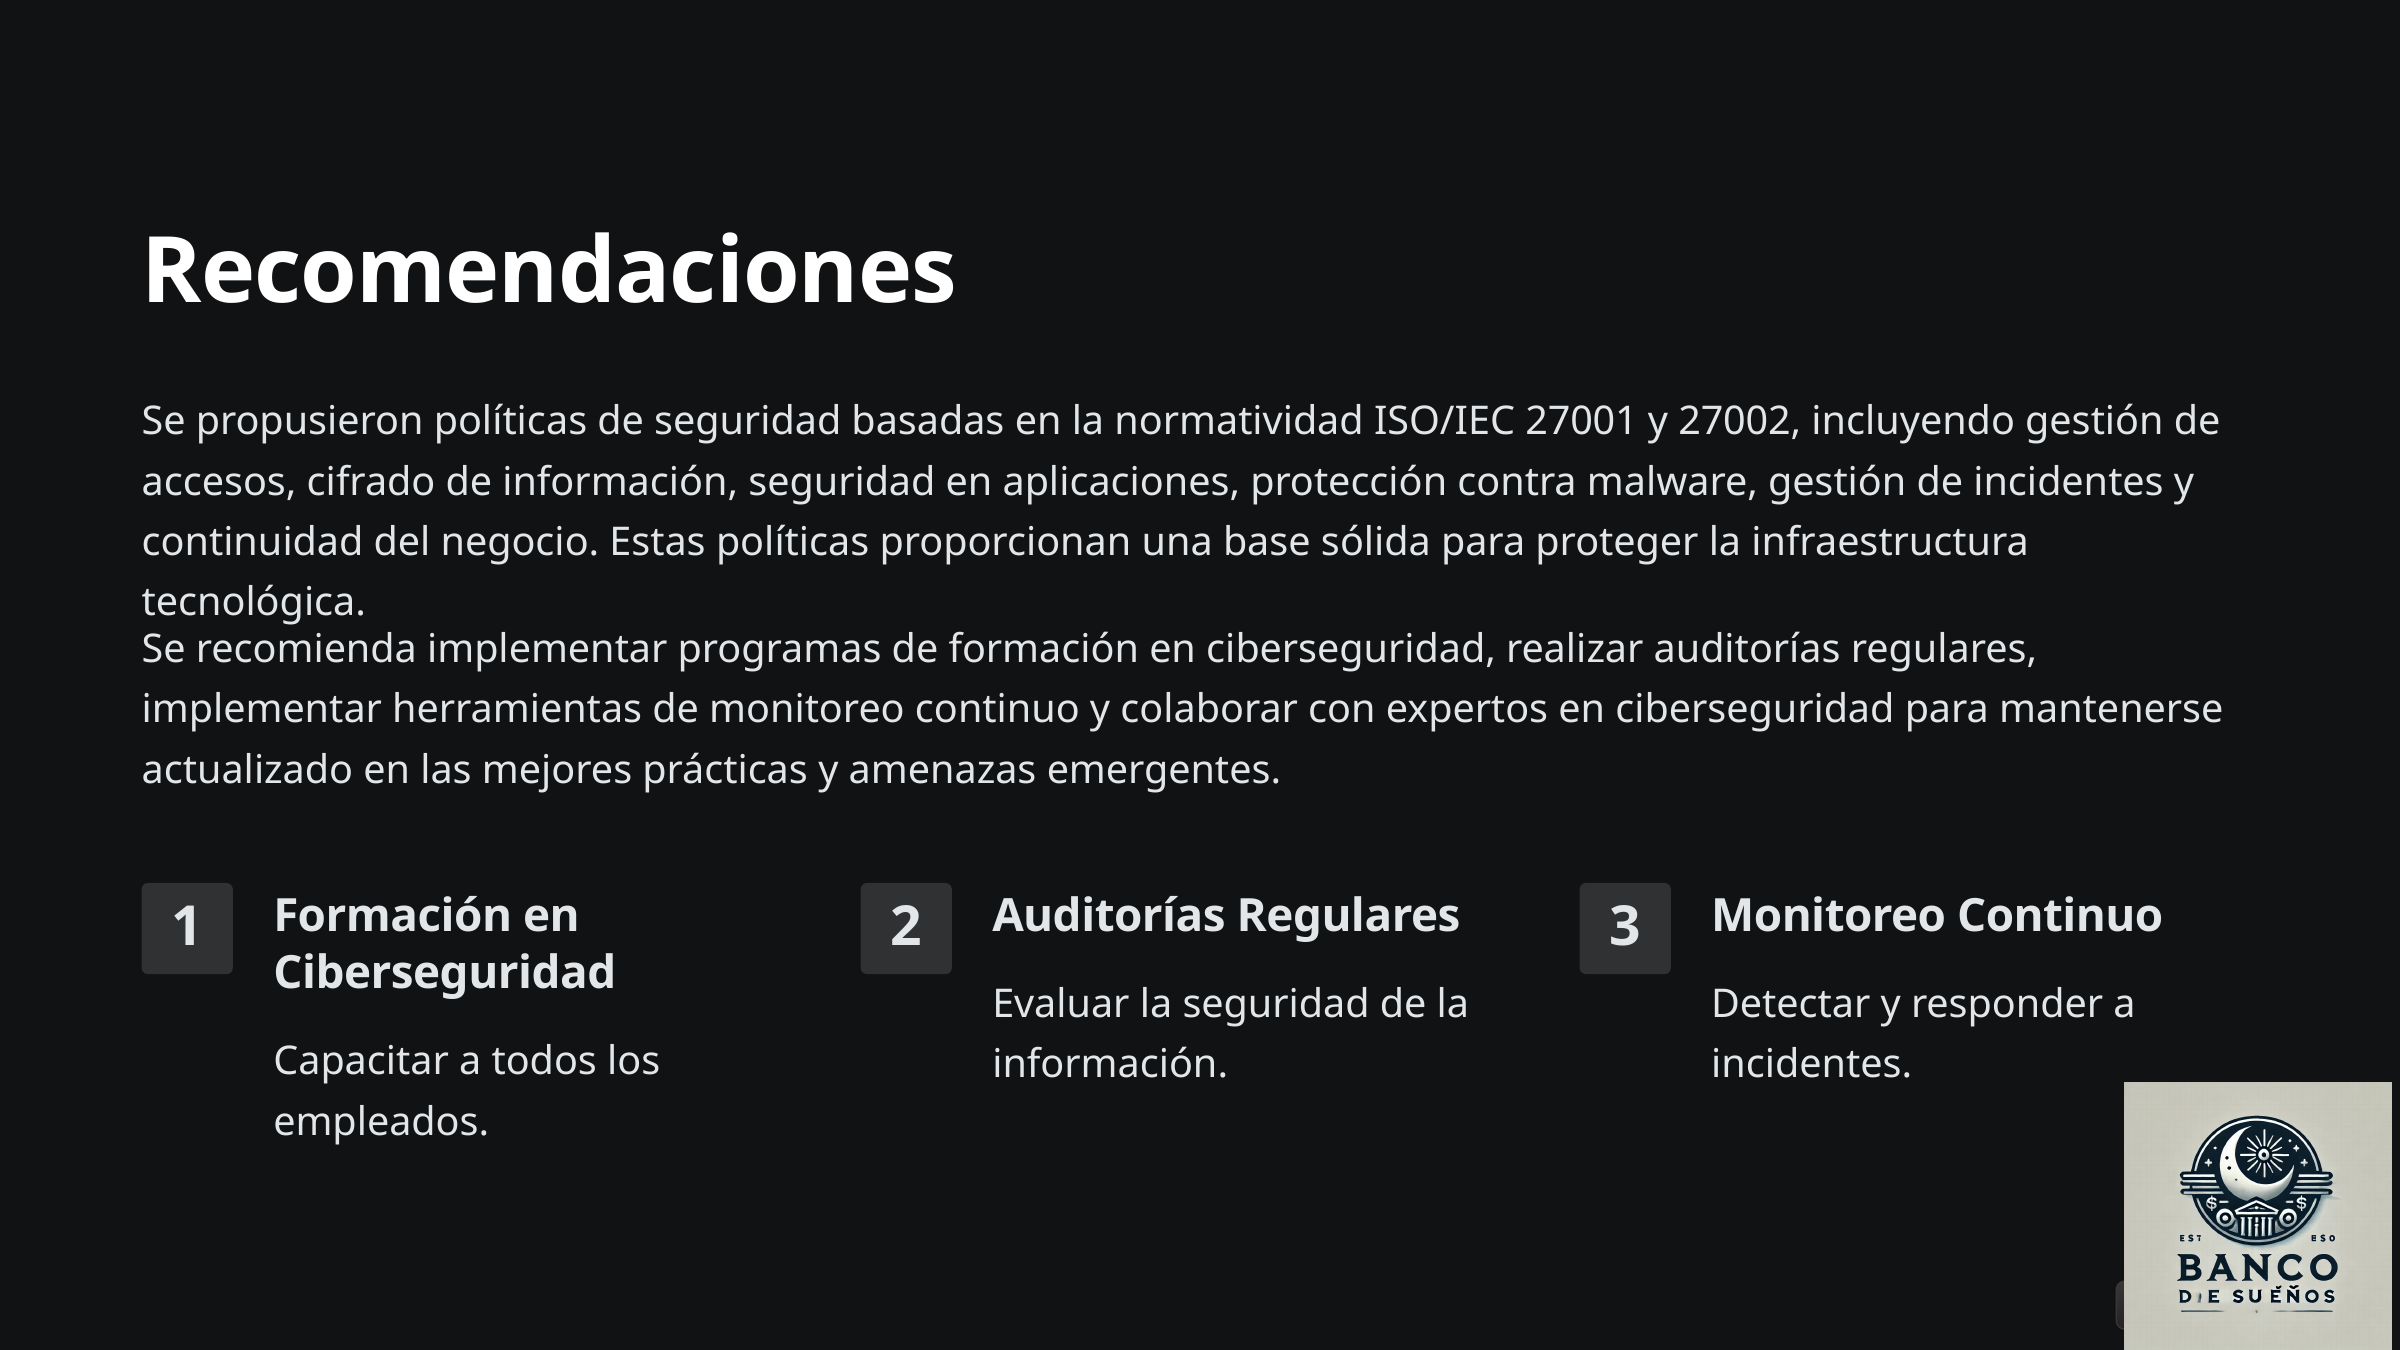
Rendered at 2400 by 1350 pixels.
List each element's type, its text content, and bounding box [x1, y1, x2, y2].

text_box Detectar y responder a incidentes. [1711, 964, 2259, 1087]
text_box Monitoreo Continuo [1711, 882, 2186, 941]
text_box Capacitar a todos los empleados. [273, 1022, 821, 1144]
text_box 3 [1609, 900, 1642, 957]
picture [2106, 1082, 2392, 1350]
text_box Se propusieron políticas de seguridad basadas en la normatividad ISO/IEC 27001 y 27002, incluyendo gestión de accesos, cifrado de información, seguridad en aplicaciones, protección contra malware, gestión de incidentes y continuidad del negocio. Estas políticas proporcionan una base sólida para proteger la infraestructura tecnológica. [141, 382, 2259, 565]
text_box Auditorías Regulares [992, 882, 1486, 941]
text_box Recomendaciones [141, 206, 1062, 322]
text_box [1579, 882, 1671, 975]
text_box Se recomienda implementar programas de formación en ciberseguridad, realizar auditorías regulares, implementar herramientas de monitoreo continuo y colaborar con expertos en ciberseguridad para mantenerse actualizado en las mejores prácticas y amenazas emergentes. [141, 609, 2259, 792]
text_box 2 [890, 900, 923, 957]
text_box Formación en Ciberseguridad [273, 882, 821, 998]
text_box Evaluar la seguridad de la información. [992, 964, 1540, 1087]
text_box [860, 882, 952, 975]
text_box 1 [176, 900, 198, 957]
text_box [141, 882, 233, 975]
